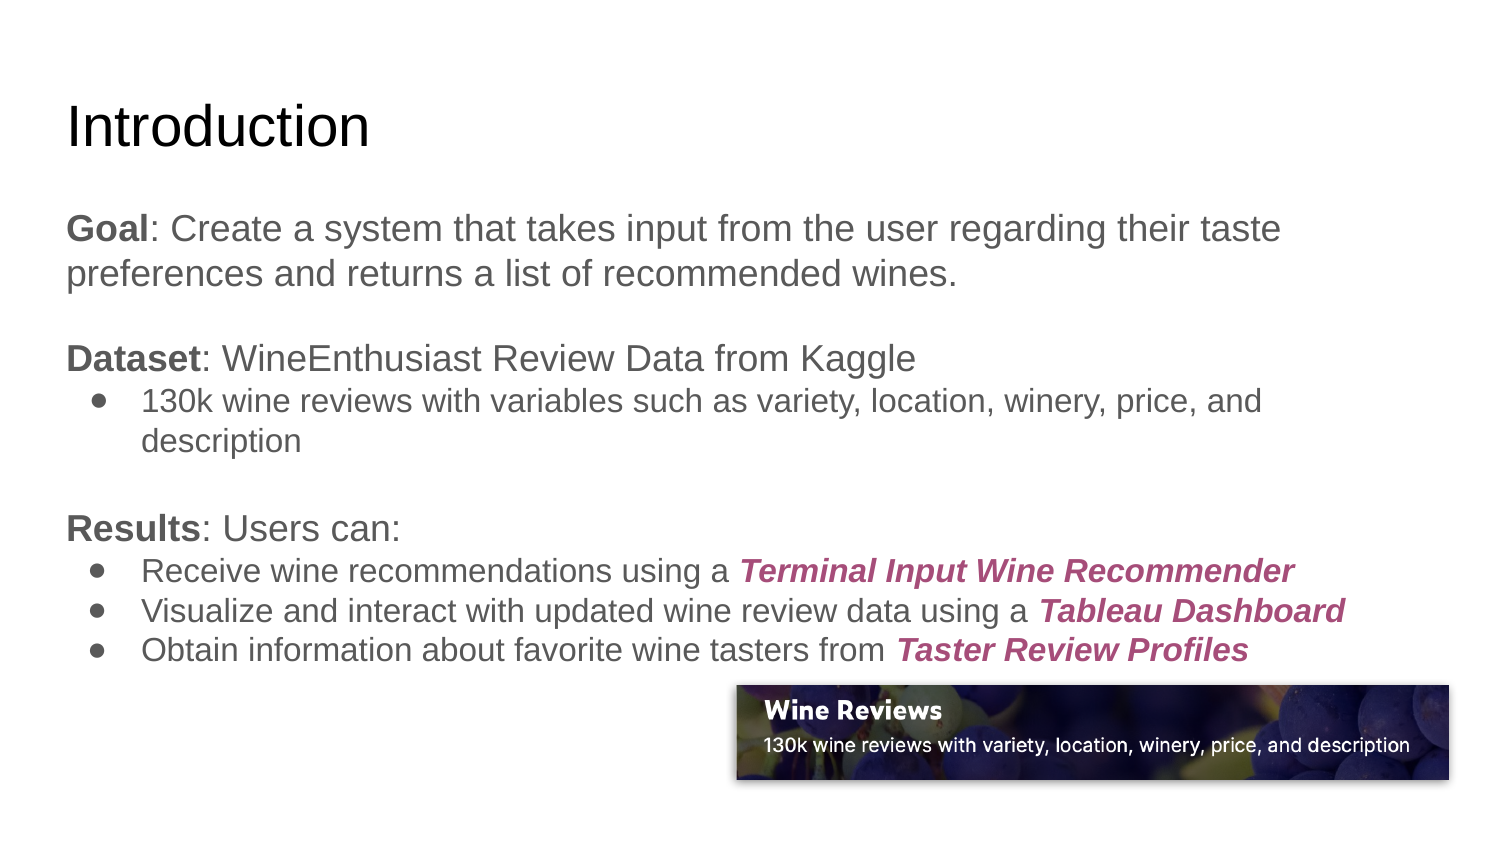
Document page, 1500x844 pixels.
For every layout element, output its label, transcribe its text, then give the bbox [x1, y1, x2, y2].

picture [735, 685, 1450, 780]
list Goal: Create a system that takes input from the user regarding their taste preferences and returns a list of recommended wines. Dataset: WineEnthusiast Review Data from Kaggle 130k wine reviews with variables such as variety, location, winery, price, and description Results: Users can: Receive wine recommendations using a Terminal Input Wine Recommender Visualize and interact with updated wine review data using a Tableau Dashboard Obtain information about favorite wine tasters from Taster Review Profiles [51, 189, 1449, 750]
title Introduction [51, 72, 1449, 167]
